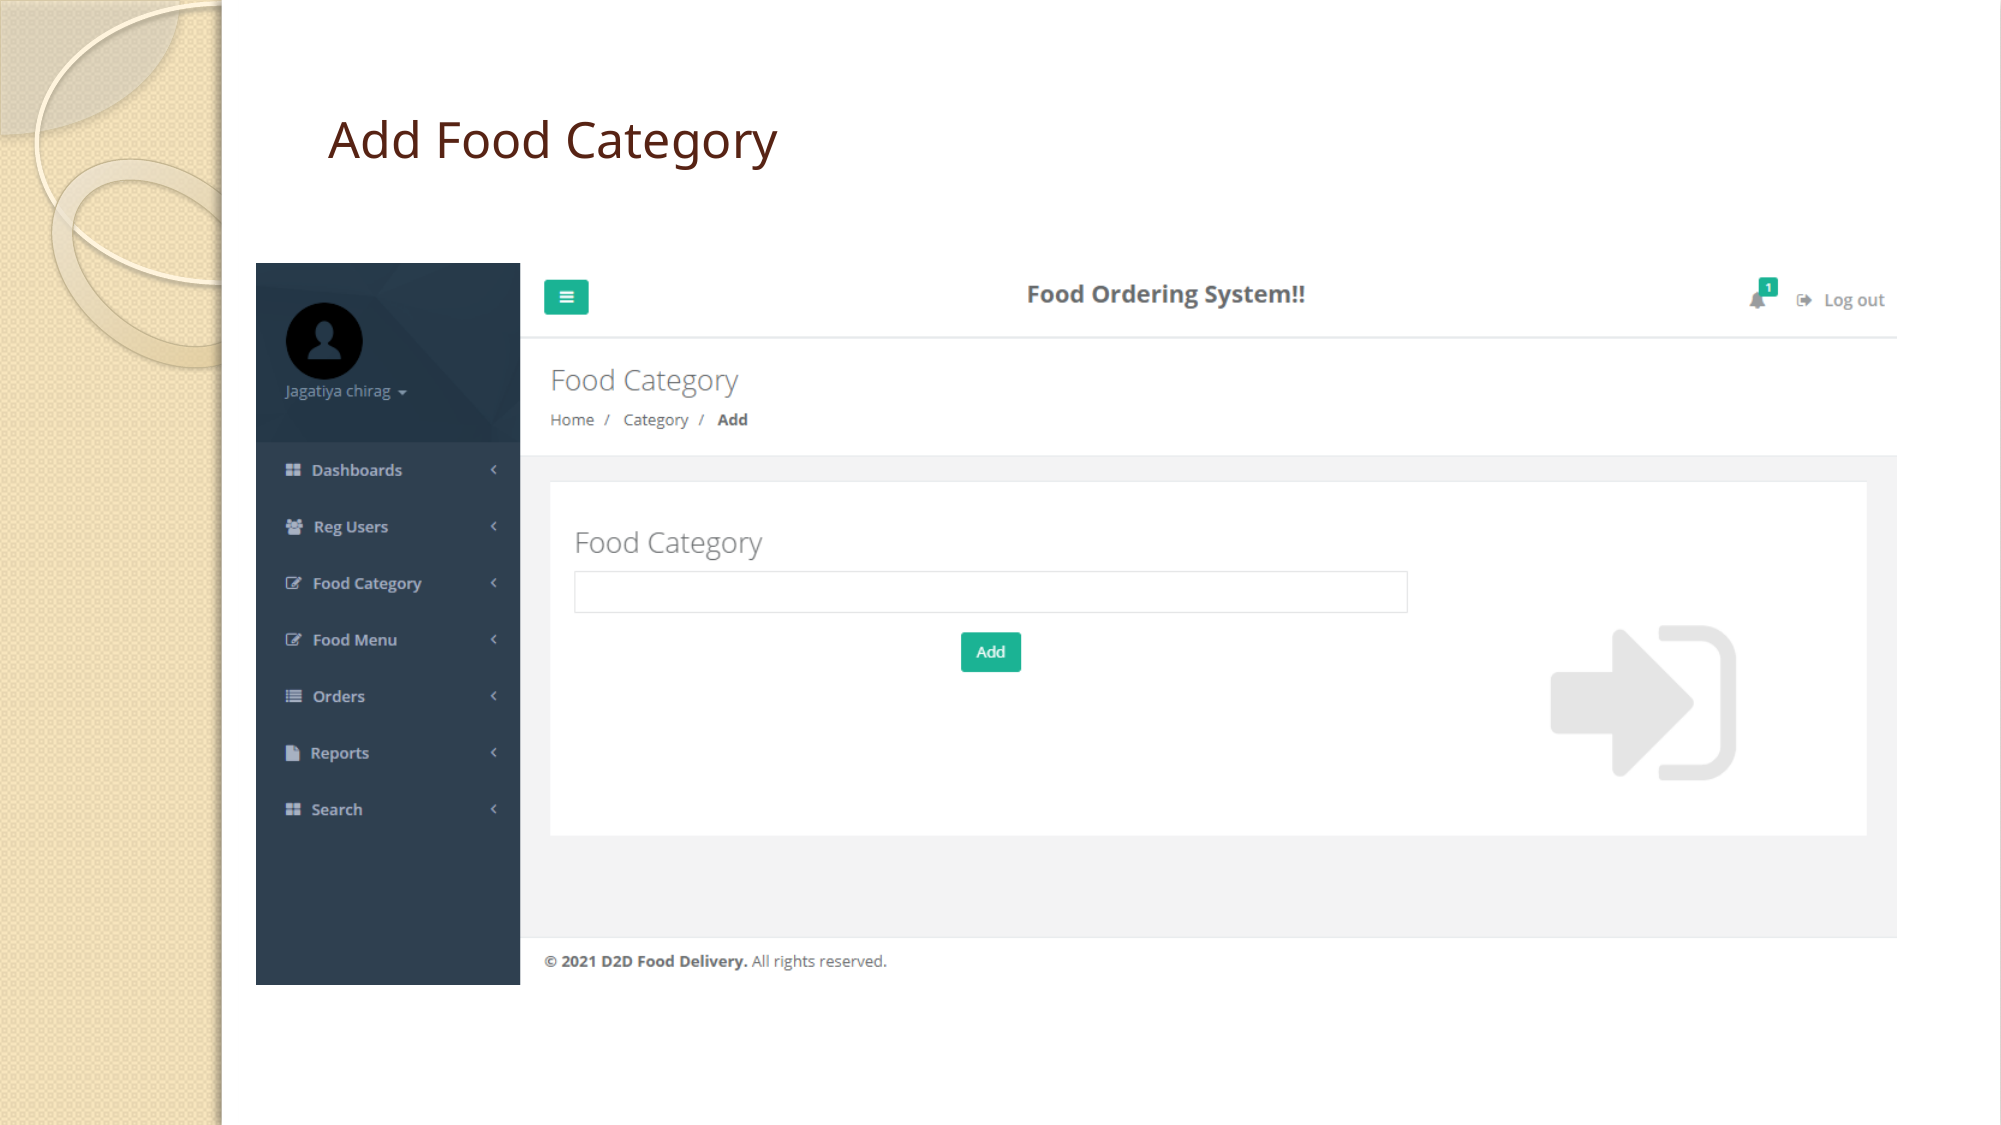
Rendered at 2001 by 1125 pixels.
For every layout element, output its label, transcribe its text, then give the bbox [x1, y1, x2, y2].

title Add Food Category [313, 45, 1954, 233]
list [256, 263, 1897, 985]
